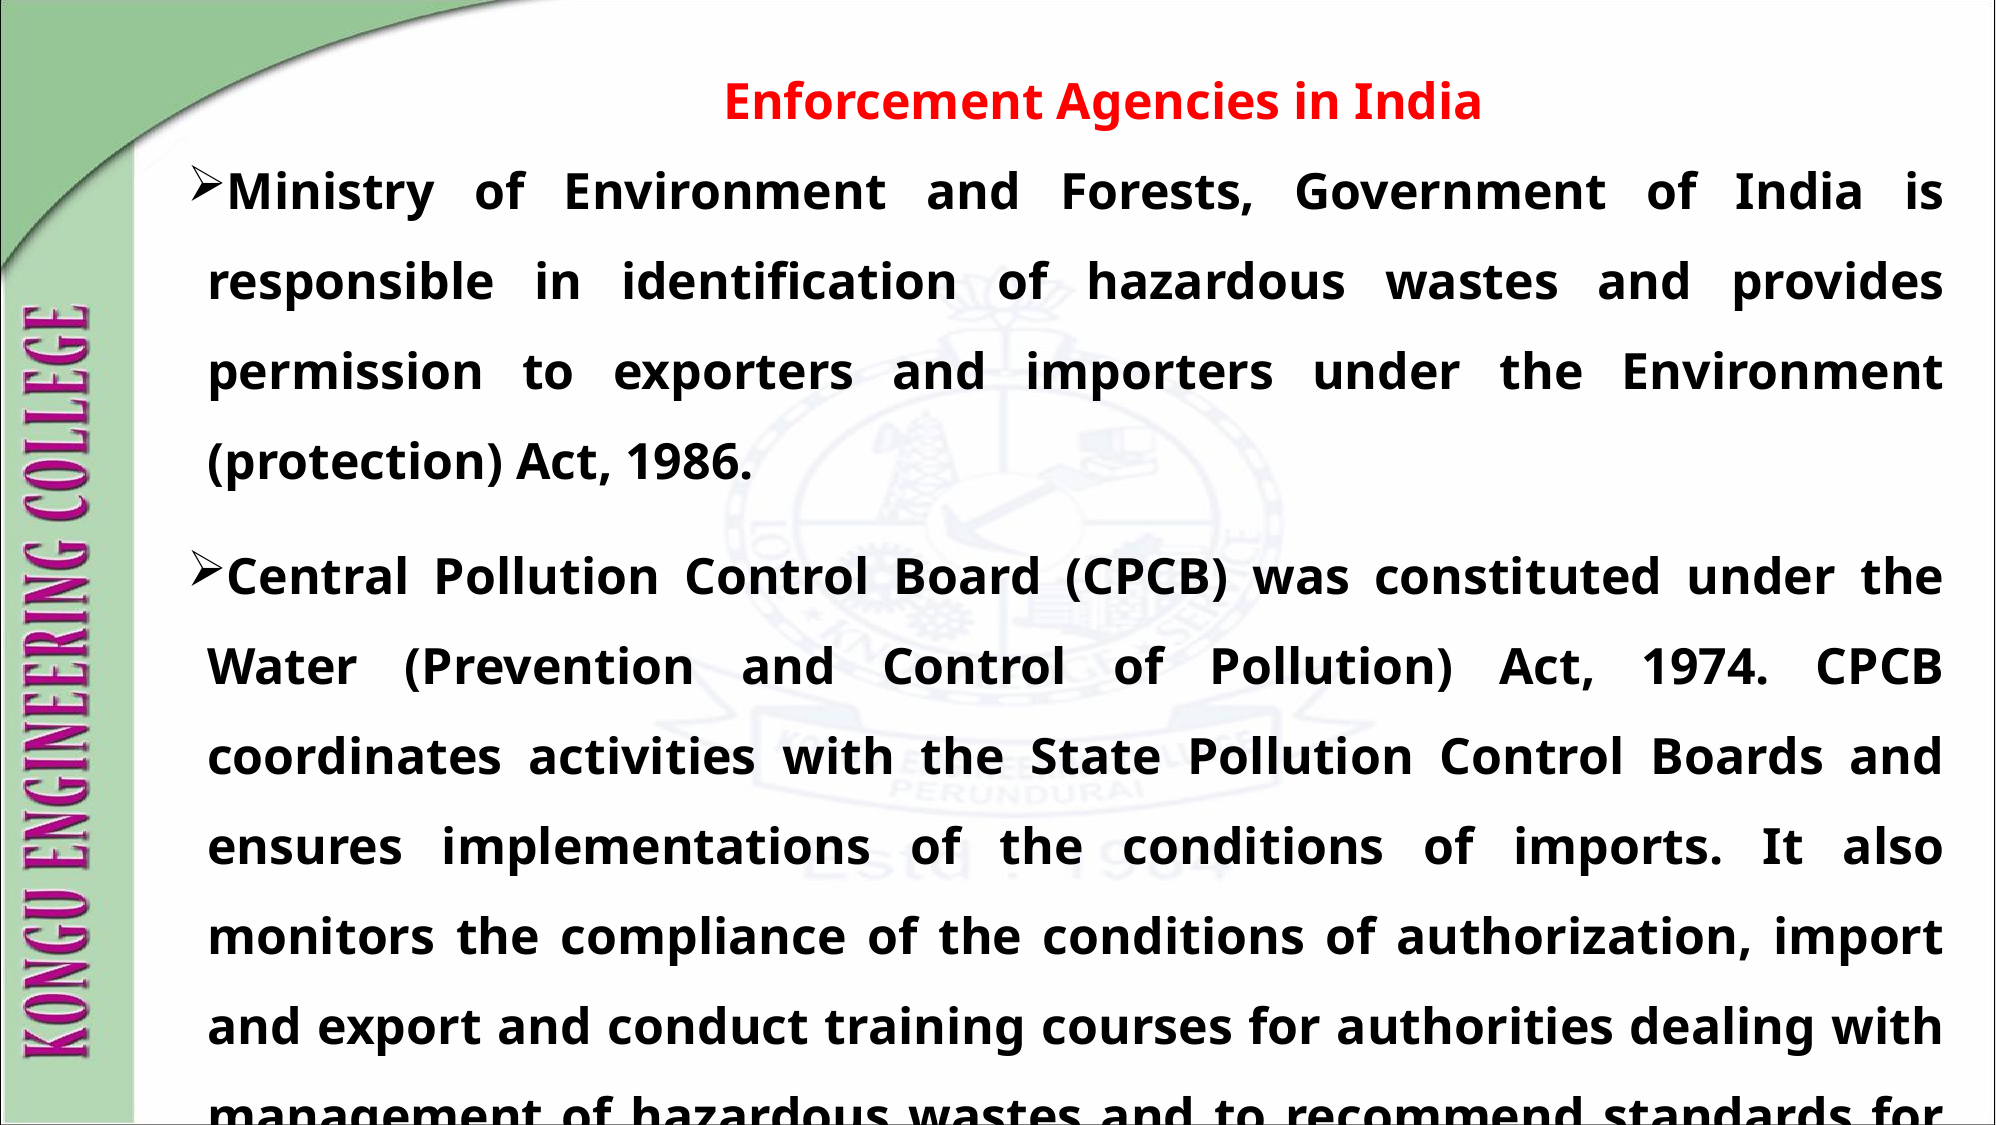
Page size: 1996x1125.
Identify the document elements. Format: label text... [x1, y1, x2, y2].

picture [0, 0, 1996, 1125]
text_box Enforcement Agencies in India Ministry of Environment and Forests, Government of India is responsible in identification of hazardous wastes and provides permission to exporters and importers under the Environment (protection) Act, 1986. Central Pollution Control Board (CPCB) was constituted under the Water (Prevention and Control of Pollution) Act, 1974. CPCB coordinates activities with the State Pollution Control Boards and ensures implementations of the conditions of imports. It also monitors the compliance of the conditions of authorization, import and export and conduct training courses for authorities dealing with management of hazardous wastes and to recommend standards for treatment, disposal of waste, leachate and specifications of materials and recommend procedures for characterization of hazardous wastes. [172, 62, 1960, 1125]
